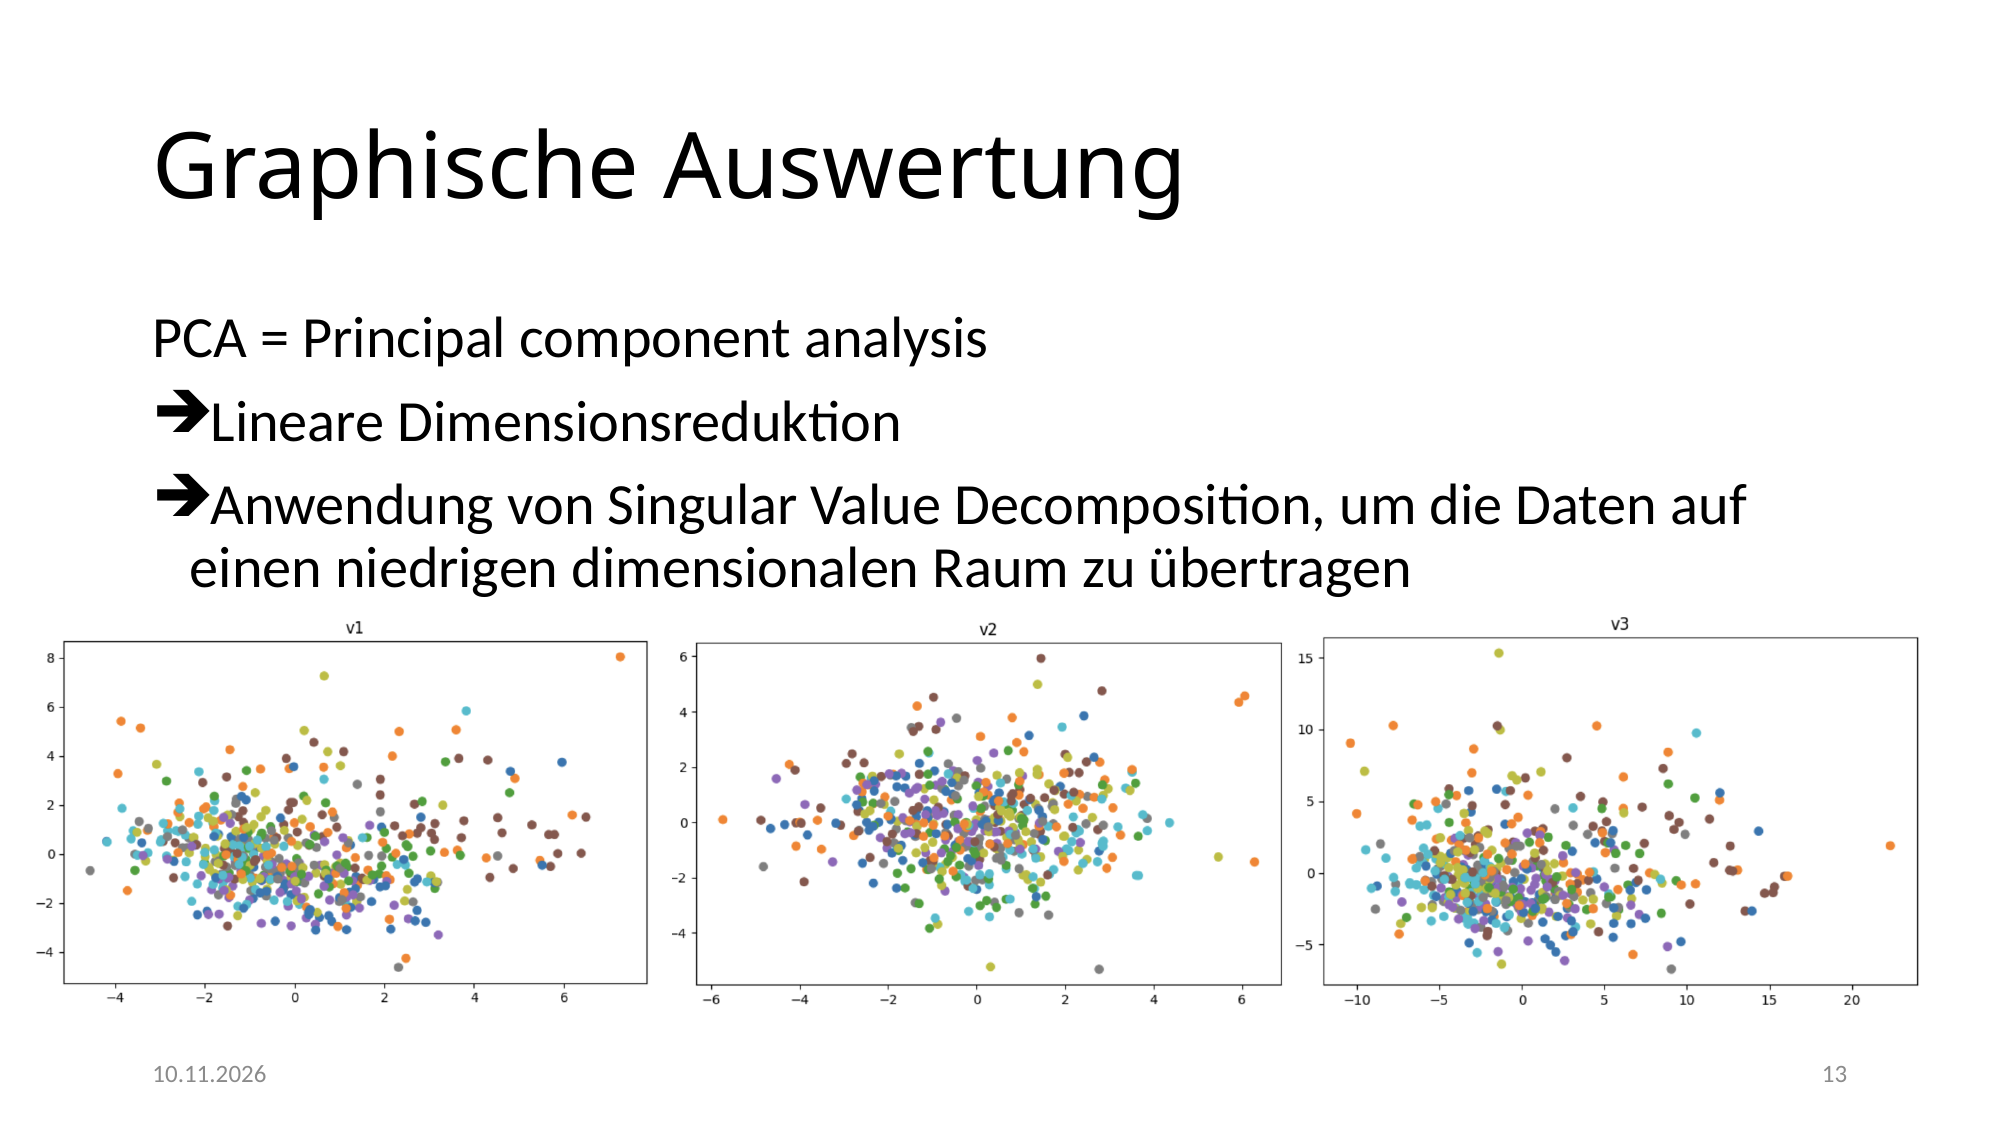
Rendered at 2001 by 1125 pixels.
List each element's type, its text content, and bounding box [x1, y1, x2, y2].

slide_number 13 [1412, 1042, 1863, 1103]
picture [29, 615, 652, 1014]
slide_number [137, 1042, 588, 1103]
picture [672, 607, 1924, 1009]
title Graphische Auswertung [137, 59, 1863, 278]
list PCA = Principal component analysis Lineare Dimensionsreduktion Anwendung von Singular Value Decomposition, um die Daten auf einen niedrigen dimensionalen Raum zu übertragen [137, 299, 1863, 1014]
